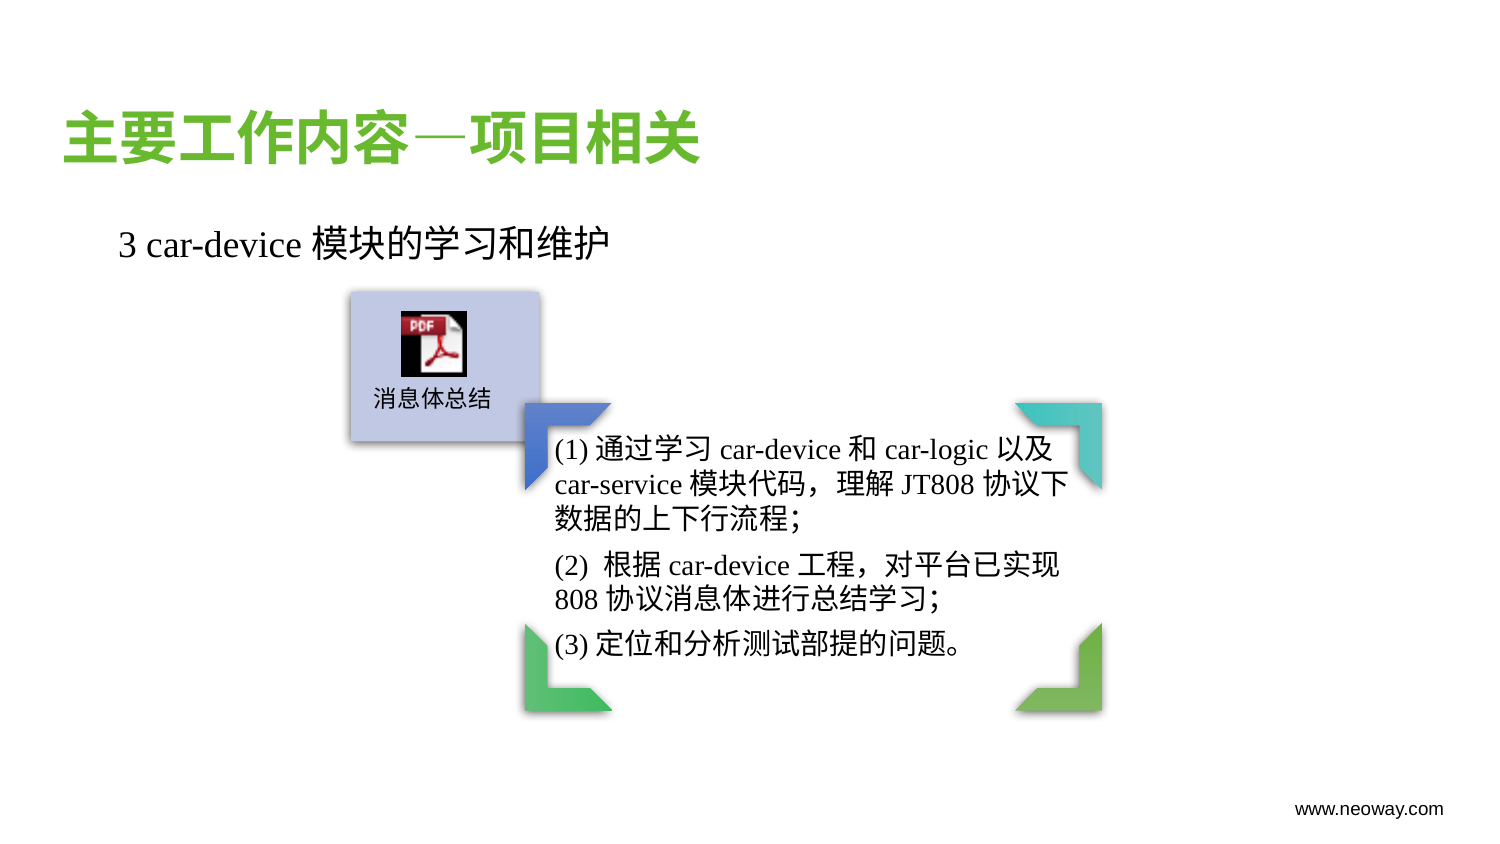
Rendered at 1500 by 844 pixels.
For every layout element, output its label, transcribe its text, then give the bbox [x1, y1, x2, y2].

text_box 主要工作内容—项目相关 [46, 93, 1395, 235]
text_box 3 car-device模块的学习和维护 [103, 212, 627, 273]
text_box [338, 291, 1103, 711]
